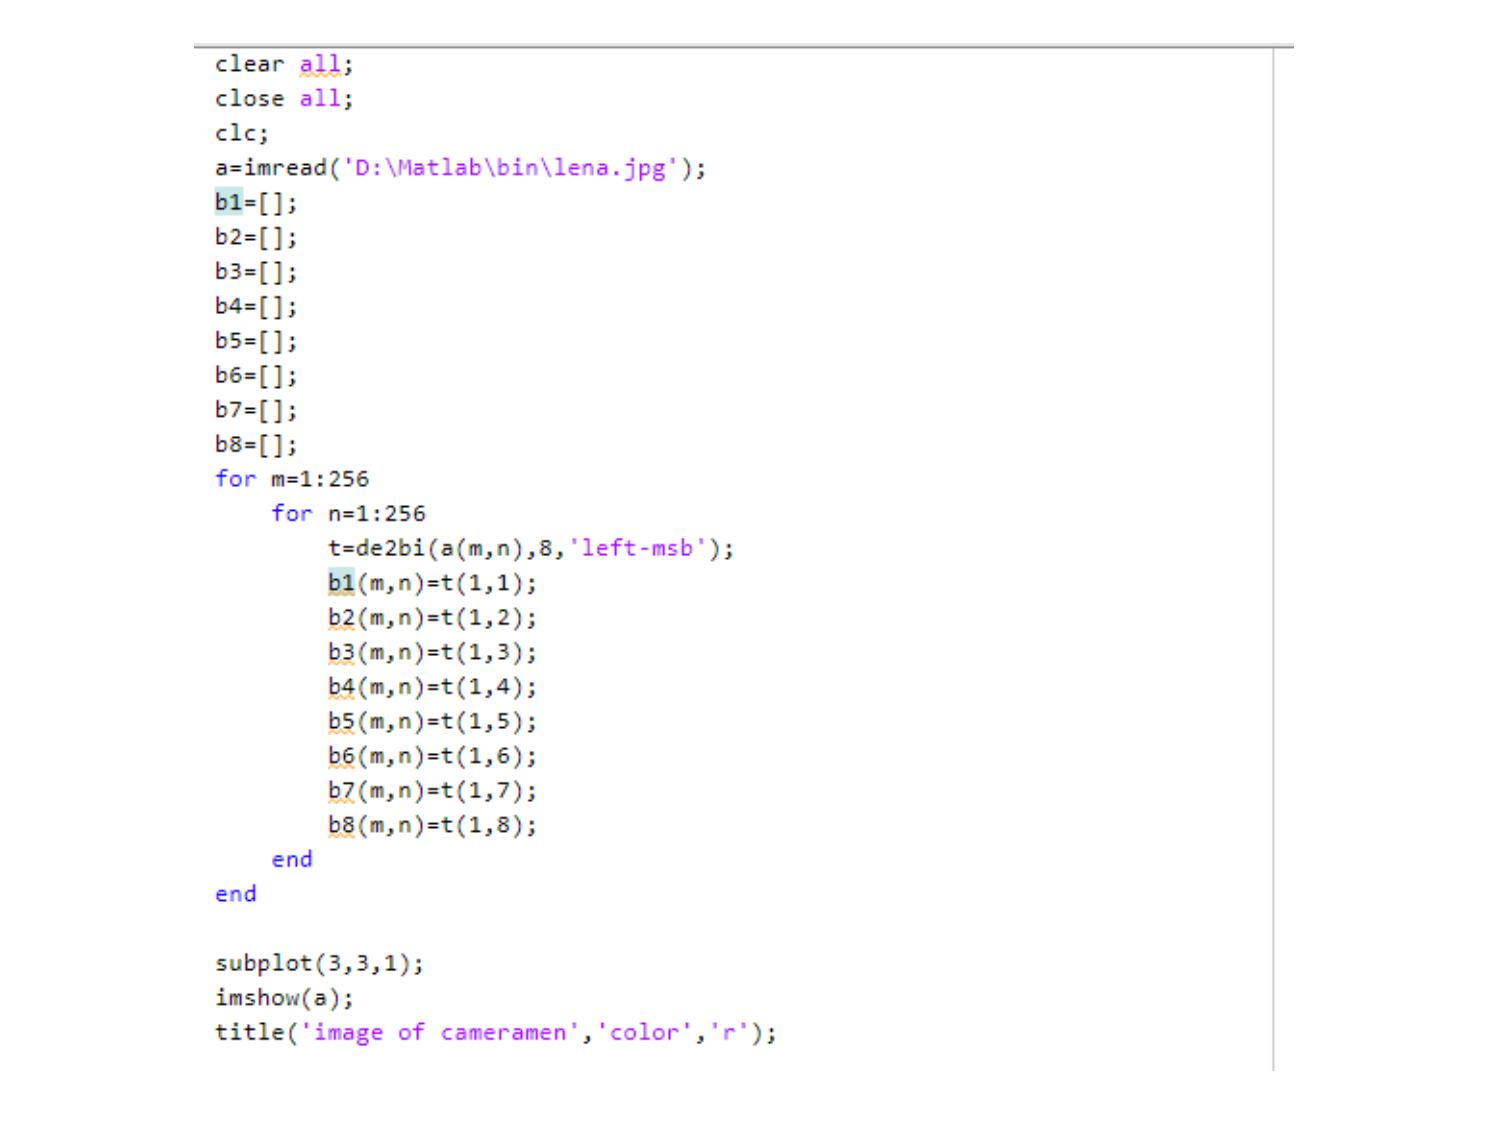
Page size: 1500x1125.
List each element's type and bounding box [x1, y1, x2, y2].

picture [194, 42, 1294, 1071]
